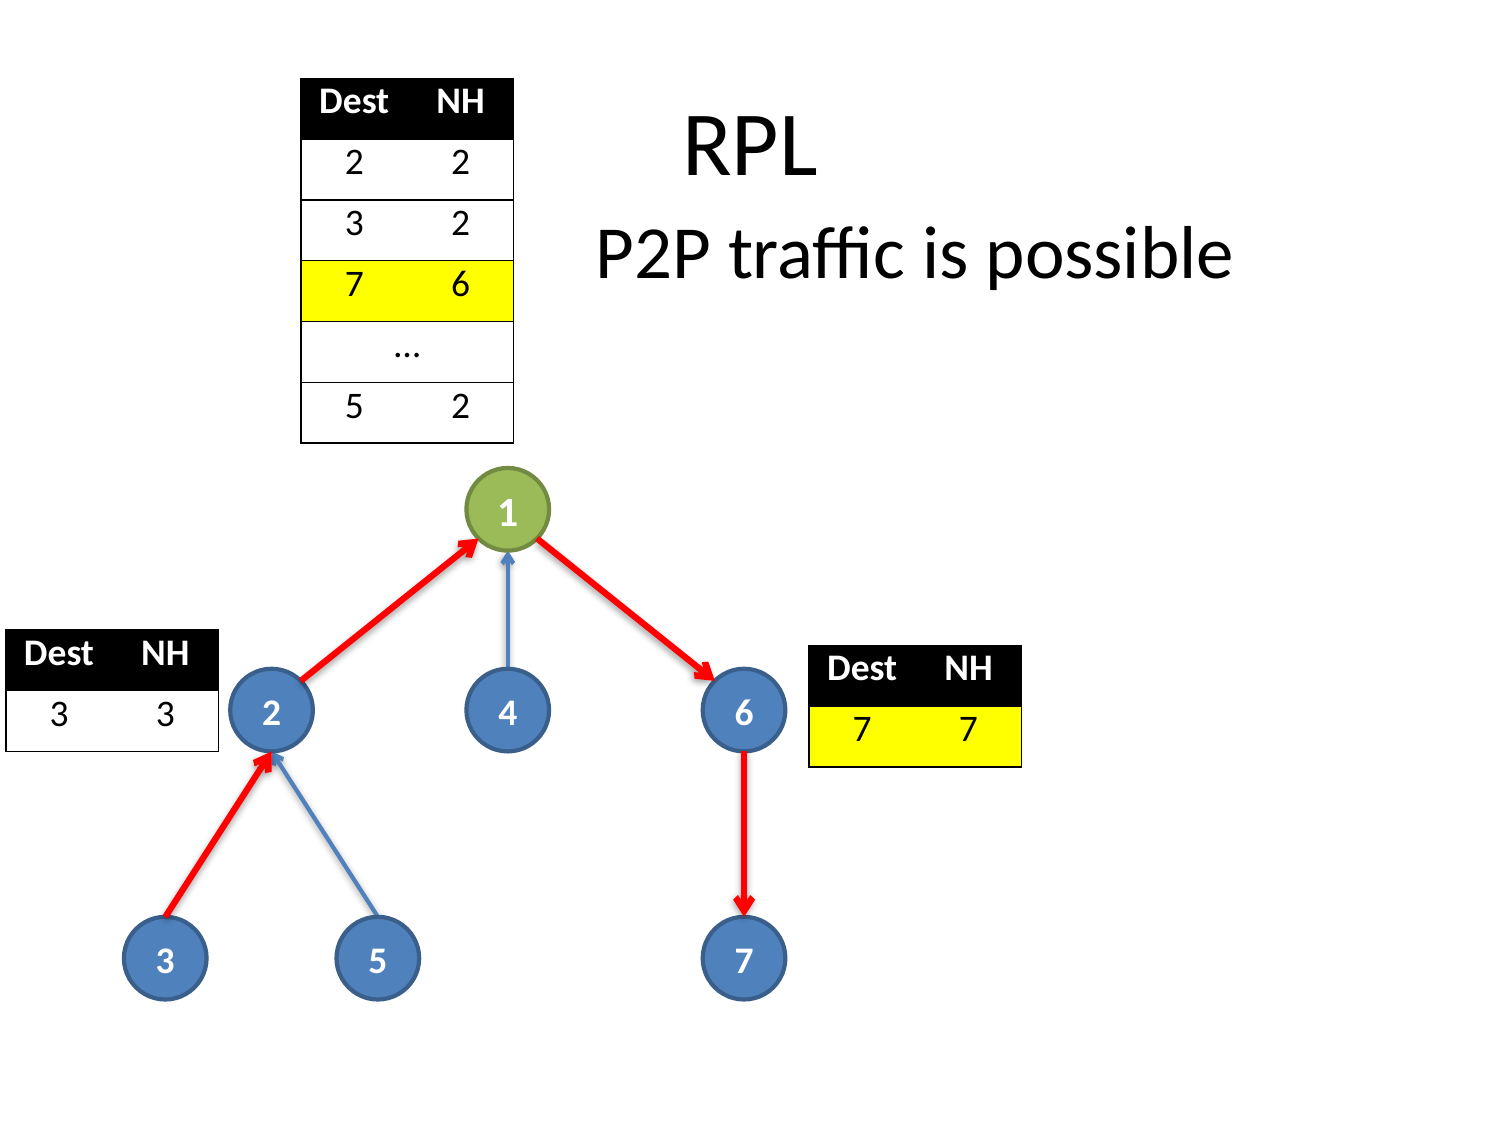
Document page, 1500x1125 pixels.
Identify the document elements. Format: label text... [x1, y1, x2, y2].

table_cell 7 [302, 261, 407, 321]
table_header NH [915, 646, 1021, 705]
table_cell … [302, 322, 513, 382]
table_cell 2 [407, 140, 513, 199]
table_cell 2 [407, 383, 513, 442]
table_cell 6 [407, 261, 513, 321]
table_cell 7 [810, 707, 915, 766]
title RPL [75, 45, 1425, 233]
text_box 7 [700, 915, 788, 1002]
table_header Dest [7, 630, 112, 690]
text_box 2 [228, 666, 315, 749]
table_cell 3 [302, 201, 407, 260]
table_cell 3 [7, 691, 112, 751]
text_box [300, 538, 479, 682]
table_cell 2 [407, 201, 513, 260]
table_cell 2 [302, 140, 407, 199]
text_box 6 [700, 666, 788, 753]
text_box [274, 751, 379, 917]
table_cell 5 [302, 383, 407, 442]
table_header NH [407, 79, 513, 138]
table_cell 7 [915, 707, 1021, 766]
text_box 4 [464, 666, 552, 754]
text_box 1 [464, 465, 552, 553]
table_header NH [112, 630, 218, 690]
list P2P traffic is possible [525, 196, 1250, 355]
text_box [536, 538, 716, 682]
table_header Dest [302, 79, 407, 138]
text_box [164, 751, 272, 917]
text_box 3 [121, 915, 209, 1002]
text_box 5 [334, 915, 422, 1002]
table_header Dest [810, 646, 915, 705]
table_cell 3 [112, 691, 218, 751]
